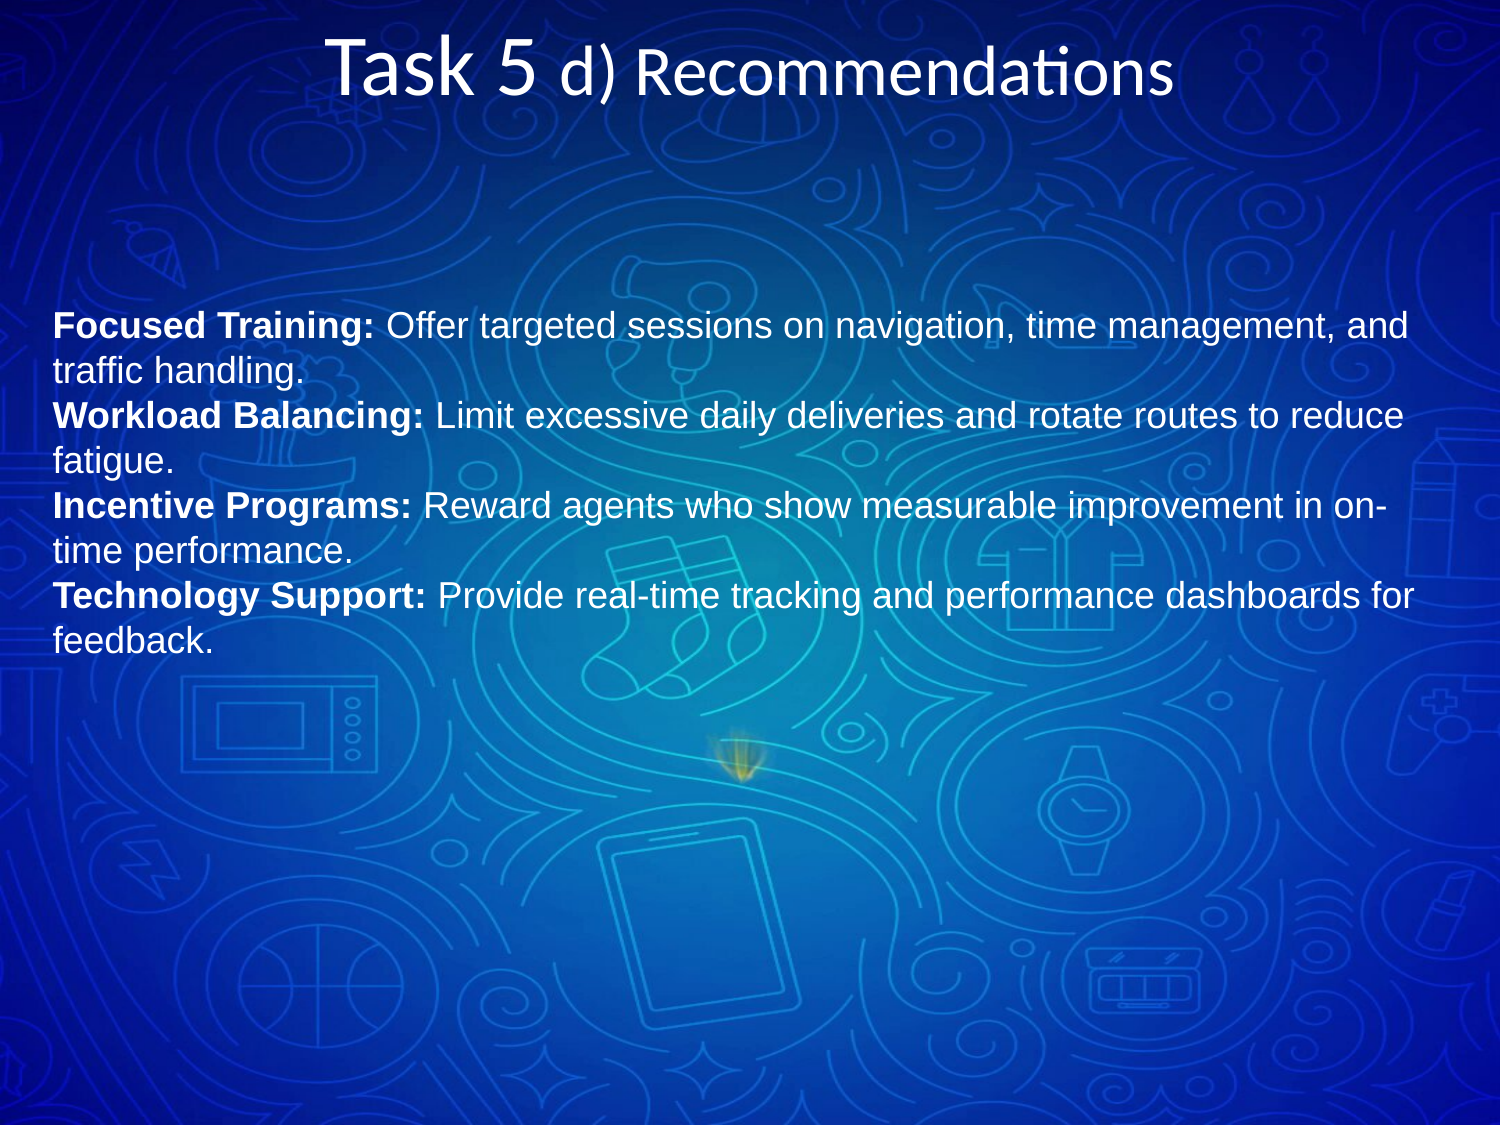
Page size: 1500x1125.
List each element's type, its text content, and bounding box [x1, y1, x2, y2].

list Focused Training: Offer targeted sessions on navigation, time management, and traffic handling. Workload Balancing: Limit excessive daily deliveries and rotate routes to reduce fatigue. Incentive Programs: Reward agents who show measurable improvement in on-time performance. Technology Support: Provide real-time tracking and performance dashboards for feedback. [37, 154, 1463, 808]
title Task 5 d) Recommendations [75, 0, 1425, 121]
picture [0, 0, 1500, 1125]
